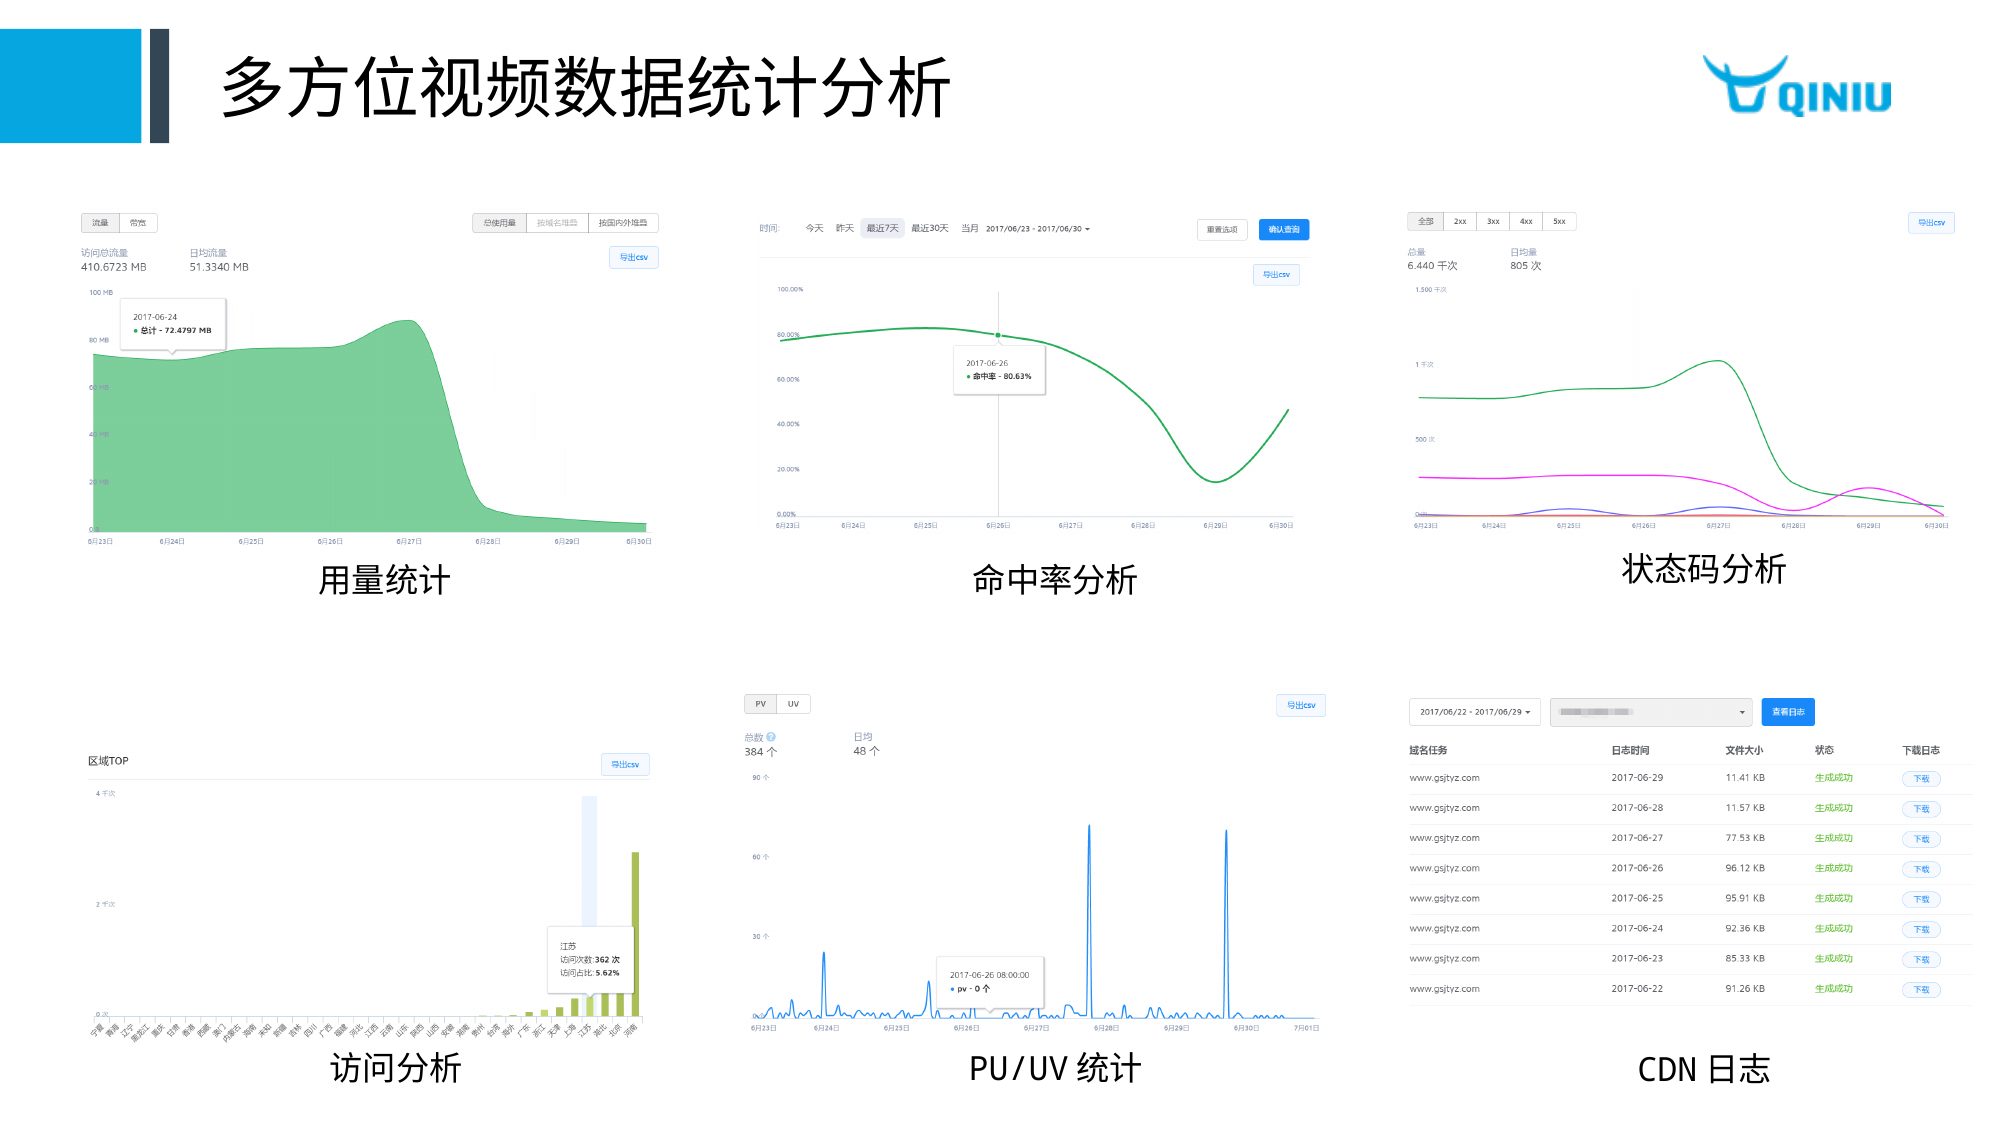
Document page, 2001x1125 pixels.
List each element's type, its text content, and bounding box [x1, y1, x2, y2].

picture [76, 204, 676, 549]
picture [737, 684, 1334, 1041]
picture [1703, 55, 1891, 117]
text_box 用量统计 [252, 552, 518, 607]
text_box [0, 28, 142, 144]
text_box 访问分析 [263, 1046, 530, 1095]
text_box 命中率分析 [923, 552, 1189, 607]
picture [757, 216, 1319, 534]
text_box PU/UV统计 [923, 1041, 1189, 1095]
text_box 状态码分析 [1571, 540, 1838, 596]
text_box [149, 28, 170, 144]
text_box 多方位视频数据统计分析 [207, 39, 1508, 132]
picture [1399, 688, 1973, 1010]
text_box CDN日志 [1571, 1040, 1838, 1096]
picture [1787, 88, 1796, 107]
picture [79, 737, 654, 1046]
picture [1399, 206, 1973, 534]
